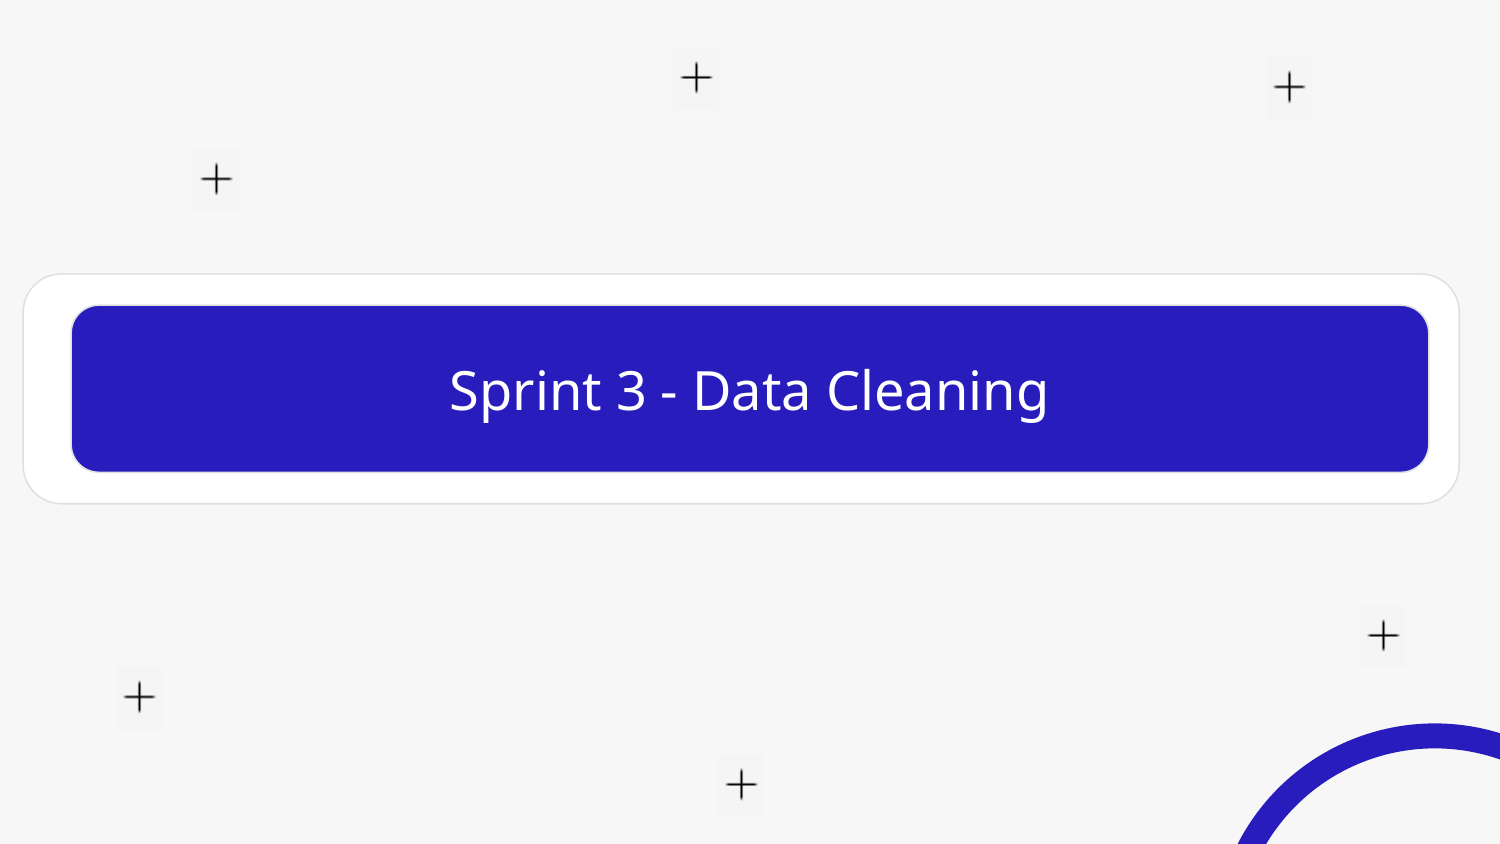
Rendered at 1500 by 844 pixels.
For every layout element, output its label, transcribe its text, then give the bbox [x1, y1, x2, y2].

text_box [23, 273, 1460, 504]
picture [1266, 57, 1312, 120]
picture [1360, 605, 1406, 668]
picture [673, 48, 719, 111]
picture [116, 667, 163, 730]
picture [718, 754, 764, 817]
text_box Sprint 3 - Data Cleaning [71, 305, 1429, 473]
picture [193, 149, 239, 212]
